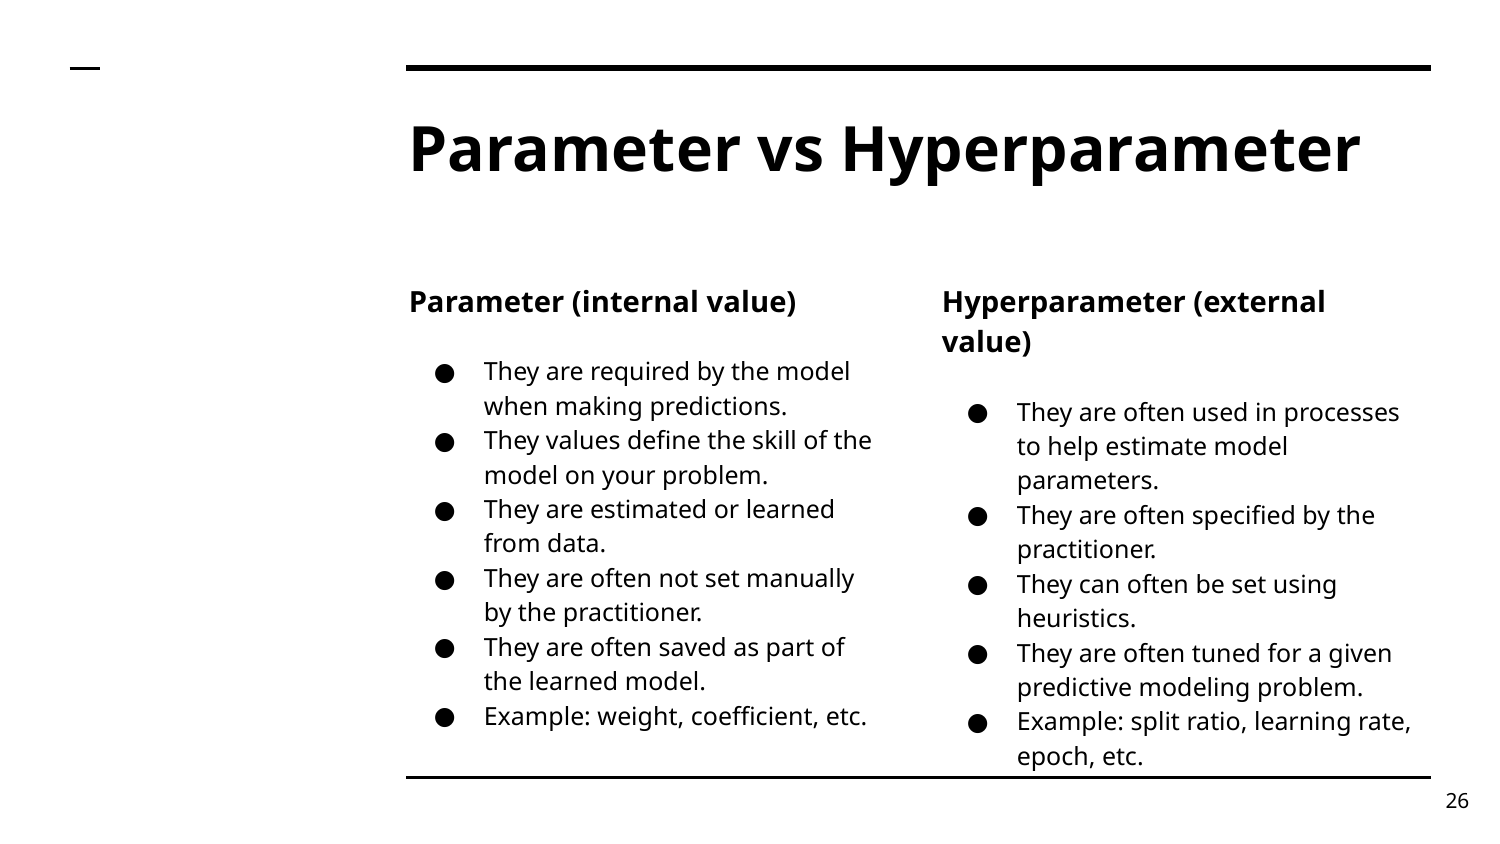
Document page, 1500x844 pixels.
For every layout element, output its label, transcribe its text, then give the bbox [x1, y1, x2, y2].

list Hyperparameter (external value) They are often used in processes to help estimate model parameters. They are often specified by the practitioner. They can often be set using heuristics. They are often tuned for a given predictive modeling problem. Example: split ratio, learning rate, epoch, etc. [926, 262, 1431, 756]
list Parameter (internal value) They are required by the model when making predictions. They values define the skill of the model on your problem. They are estimated or learned from data. They are often not set manually by the practitioner. They are often saved as part of the learned model. Example: weight, coefficient, etc. [393, 262, 898, 756]
slide_number ‹#› [1394, 769, 1484, 834]
title Parameter vs Hyperparameter [393, 94, 1431, 199]
